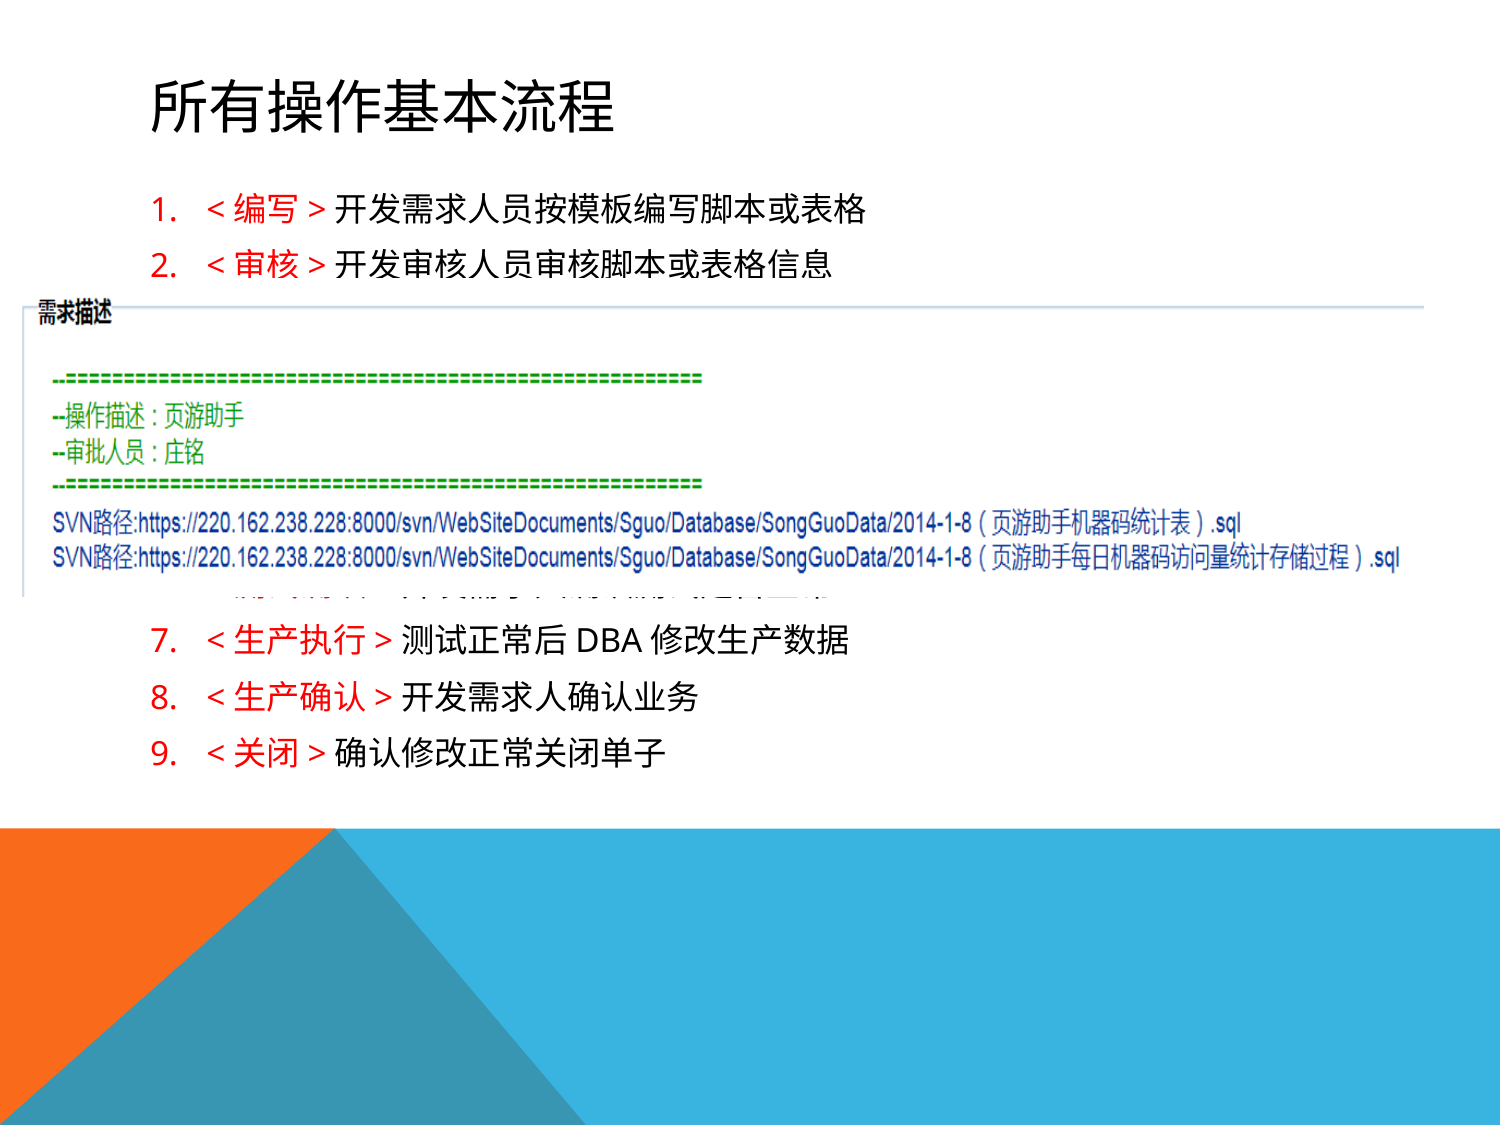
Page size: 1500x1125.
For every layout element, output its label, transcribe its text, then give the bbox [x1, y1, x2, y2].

list <编写>开发需求人员按模板编写脚本或表格 <审核>开发审核人员审核脚本或表格信息 <SVN>审核通过后将文件上传SVN <禅道>开发需求人员提<禅道>单子： SVN脚本路径 注明审核人员和需求描述 <测试执行>DBA在测试环境修改数据 <测试确认>开发需求人确认测试是否正常 <生产执行>测试正常后DBA修改生产数据 <生产确认>开发需求人确认业务 <关闭>确认修改正常关闭单子 [135, 604, 1369, 799]
title 所有操作基本流程 [135, 60, 1369, 150]
picture [17, 278, 1424, 597]
list <编写>开发需求人员按模板编写脚本或表格 <审核>开发审核人员审核脚本或表格信息 <SVN>审核通过后将文件上传SVN <禅道>开发需求人员提<禅道>单子： SVN脚本路径 注明审核人员和需求描述 <测试执行>DBA在测试环境修改数据 <测试确认>开发需求人确认测试是否正常 <生产执行>测试正常后DBA修改生产数据 <生产确认>开发需求人确认业务 <关闭>确认修改正常关闭单子 [135, 180, 1369, 277]
